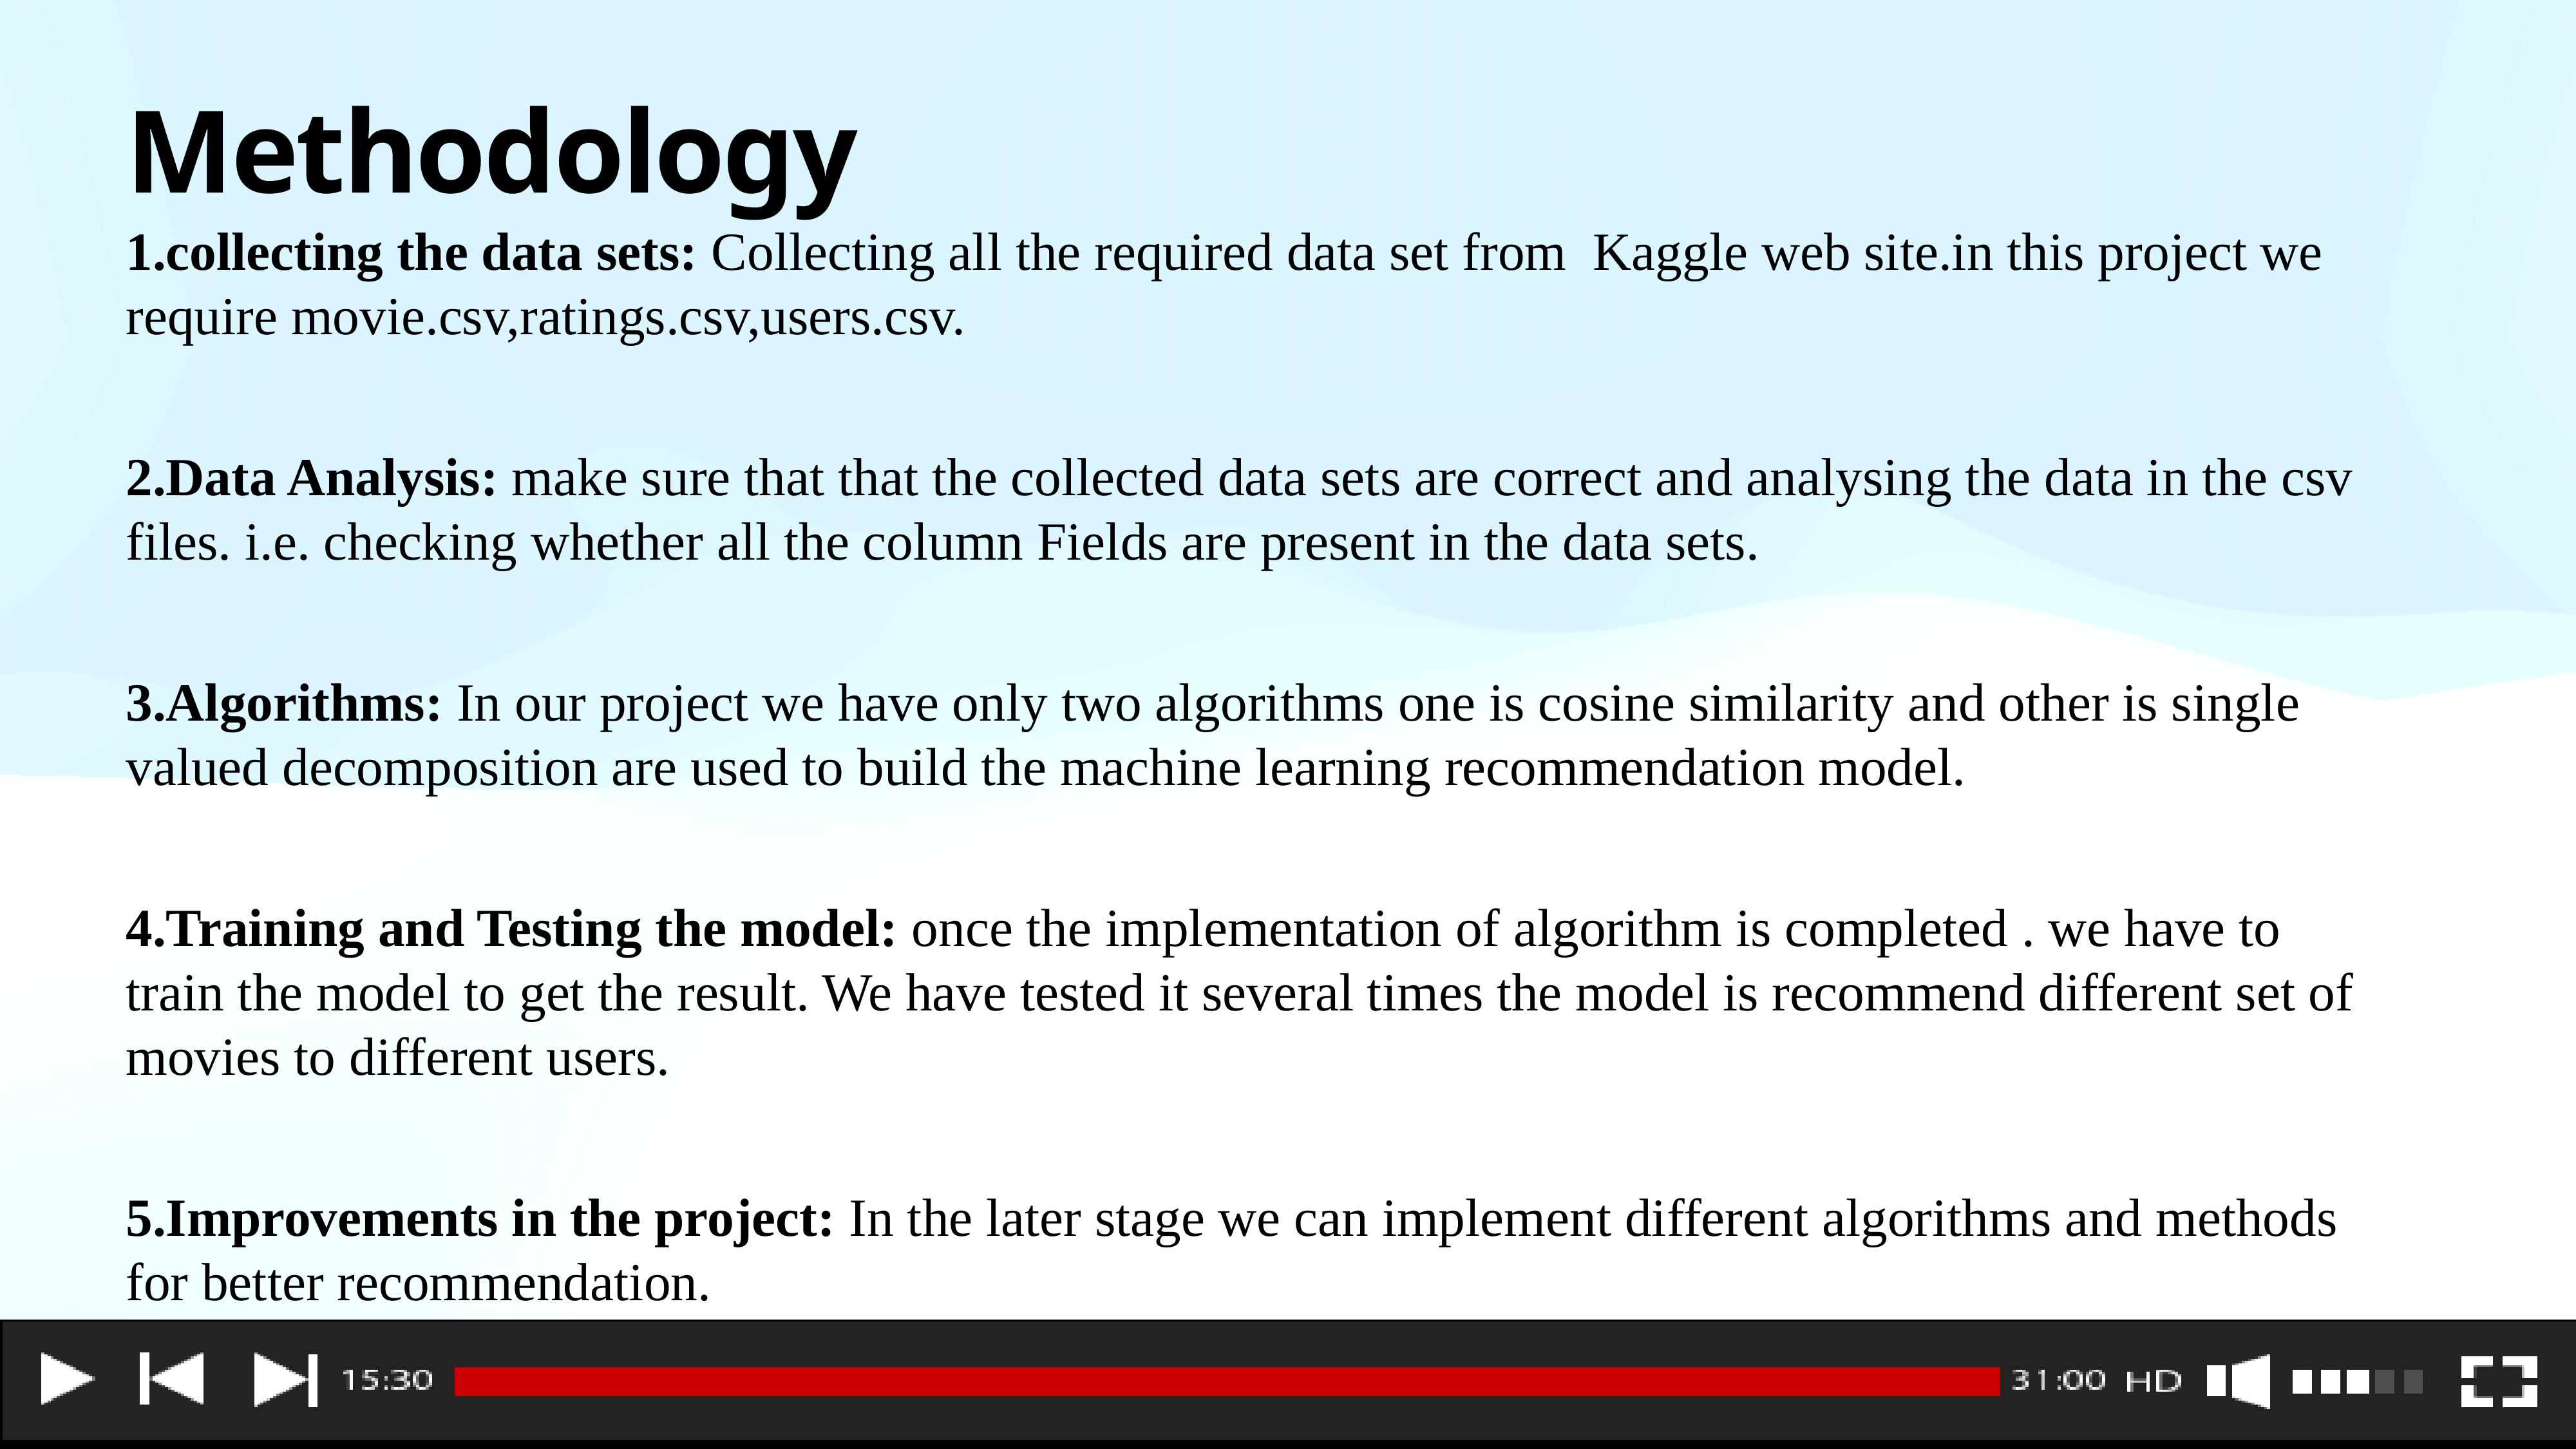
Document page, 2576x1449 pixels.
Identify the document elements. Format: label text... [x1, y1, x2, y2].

list 1.collecting the data sets: Collecting all the required data set from Kaggle web site.in this project we require movie.csv,ratings.csv,users.csv. 2.Data Analysis: make sure that that the collected data sets are correct and analysing the data in the csv files. i.e. checking whether all the column Fields are present in the data sets. 3.Algorithms: In our project we have only two algorithms one is cosine similarity and other is single valued decomposition are used to build the machine learning recommendation model. 4.Training and Testing the model: once the implementation of algorithm is completed . we have to train the model to get the result. We have tested it several times the model is recommend different set of movies to different users. 5.Improvements in the project: In the later stage we can implement different algorithms and methods for better recommendation. [120, 211, 2391, 1296]
picture [0, 0, 2576, 1449]
title Methodology [120, 99, 2442, 252]
